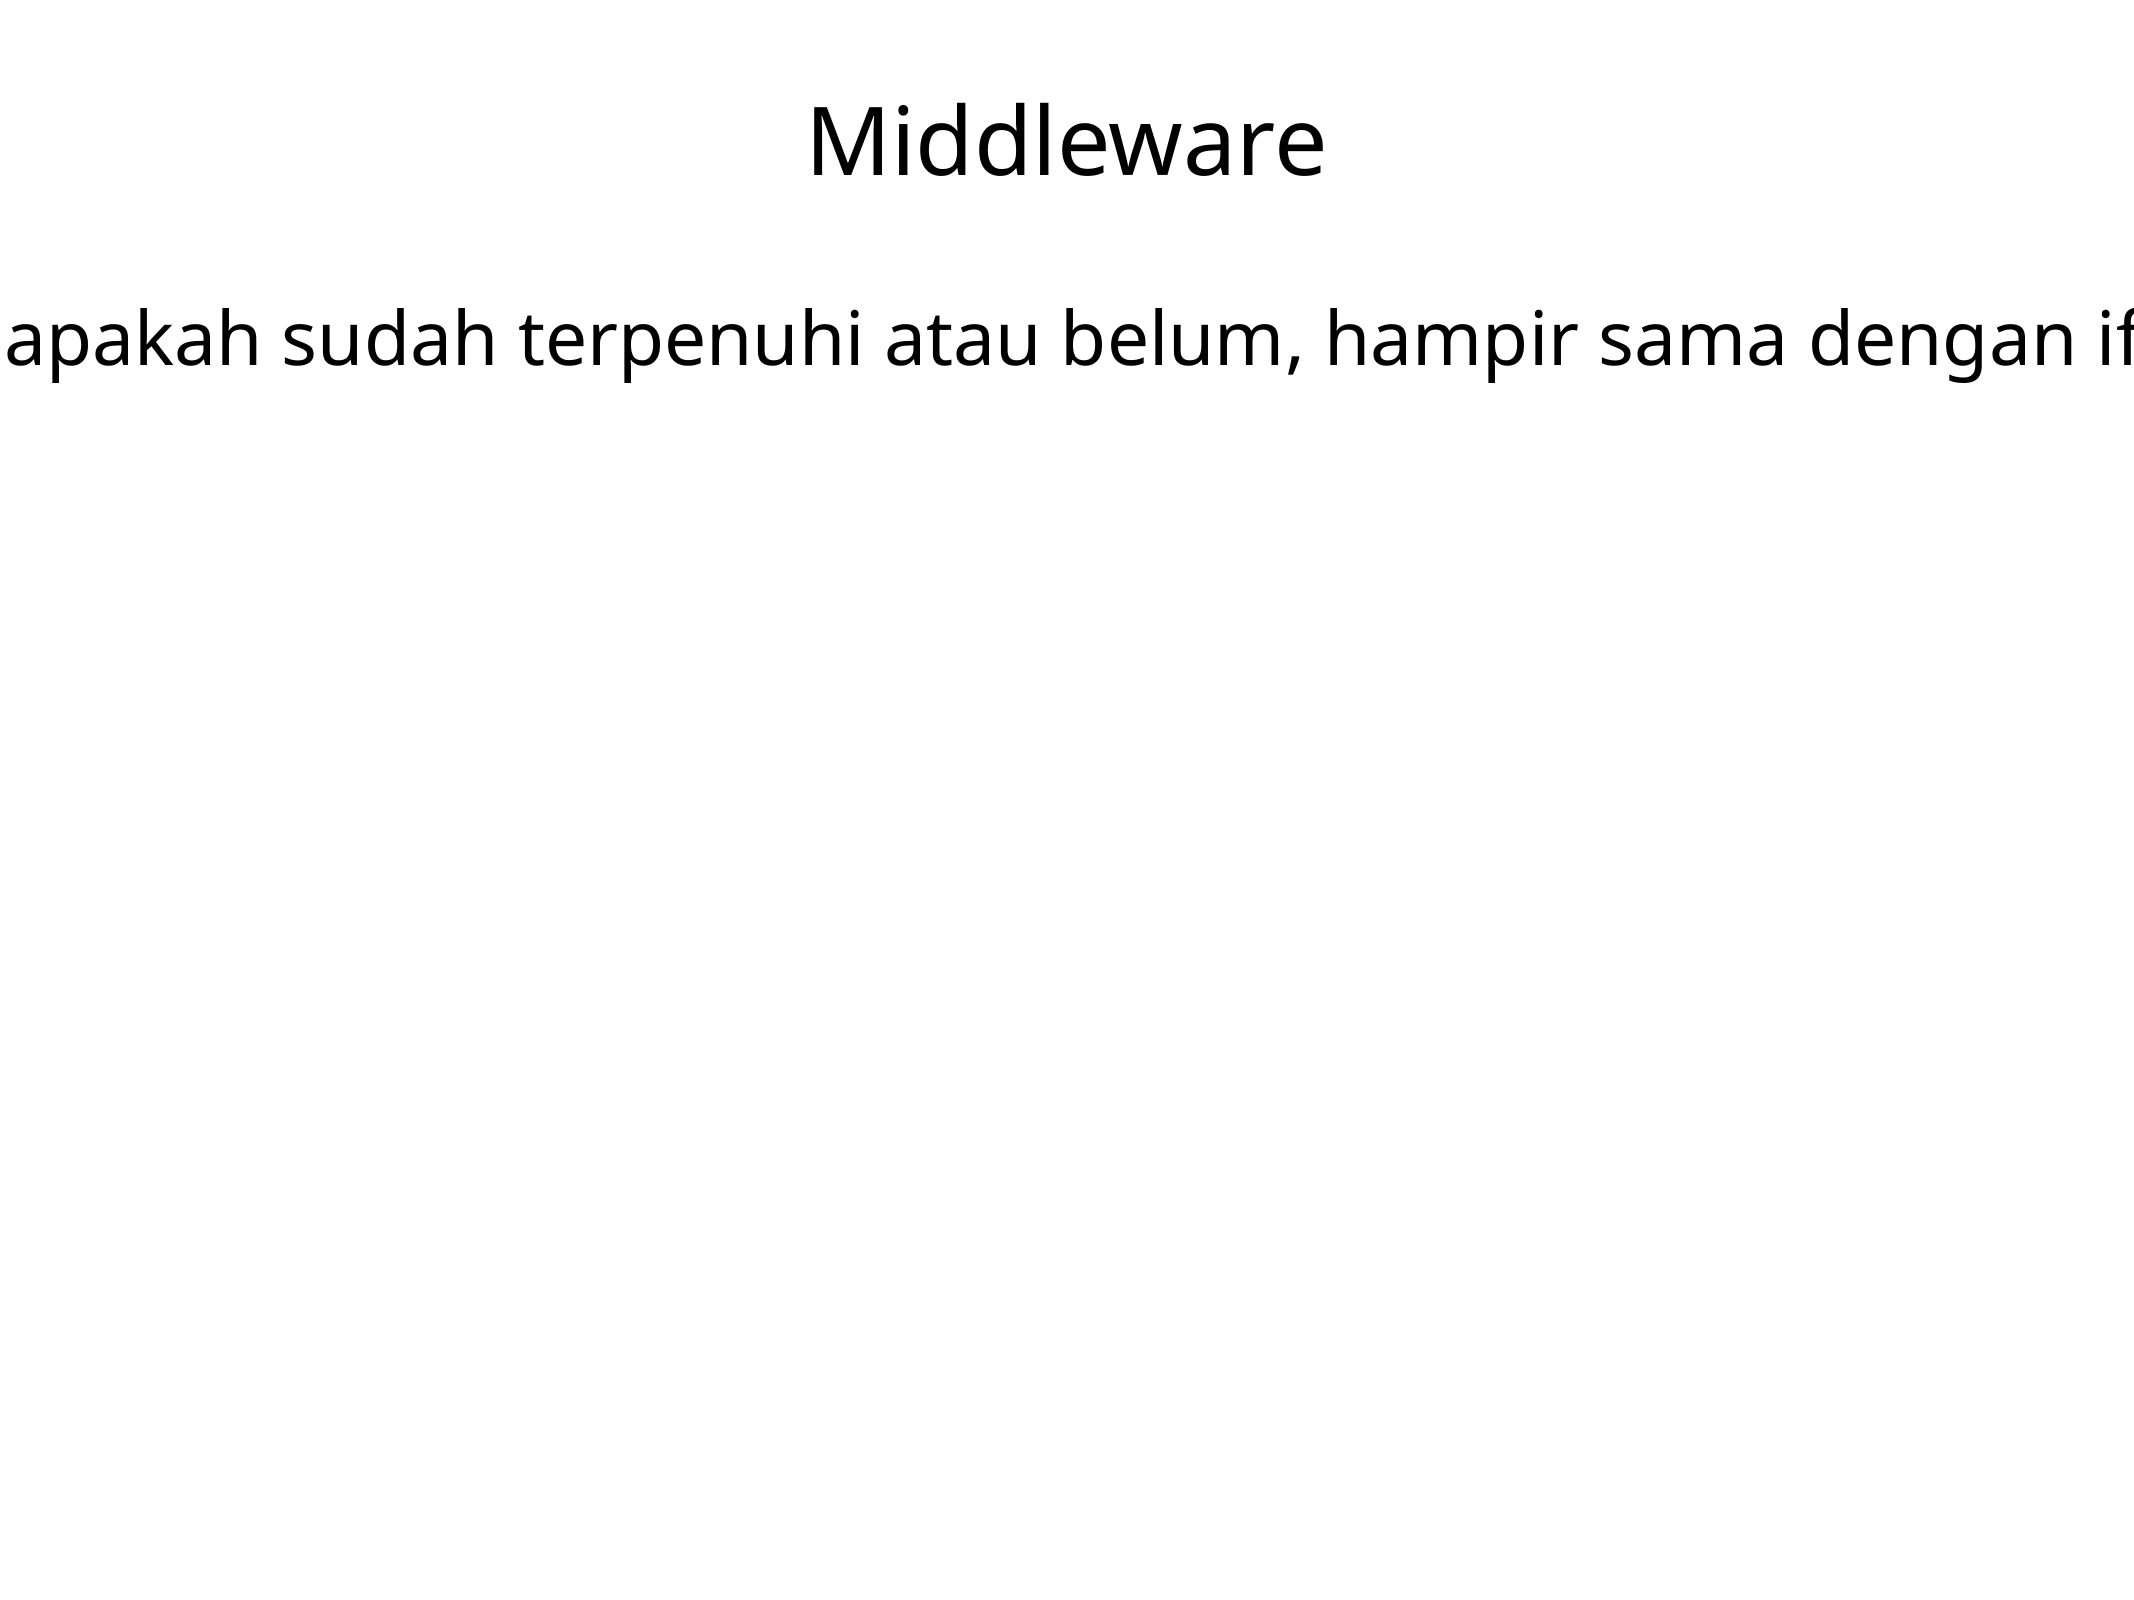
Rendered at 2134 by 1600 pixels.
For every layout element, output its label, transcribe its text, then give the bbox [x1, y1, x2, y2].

title Middleware [155, 72, 1978, 203]
text_box Middleware digunakan sebagai ceking requirement apakah sudah terpenuhi atau belum, hampir sama dengan if condition. Apabila kondisi terpenuhi maka lakukan A dan bila tidak terpenuhi jalankan B. [0, 282, 2134, 479]
